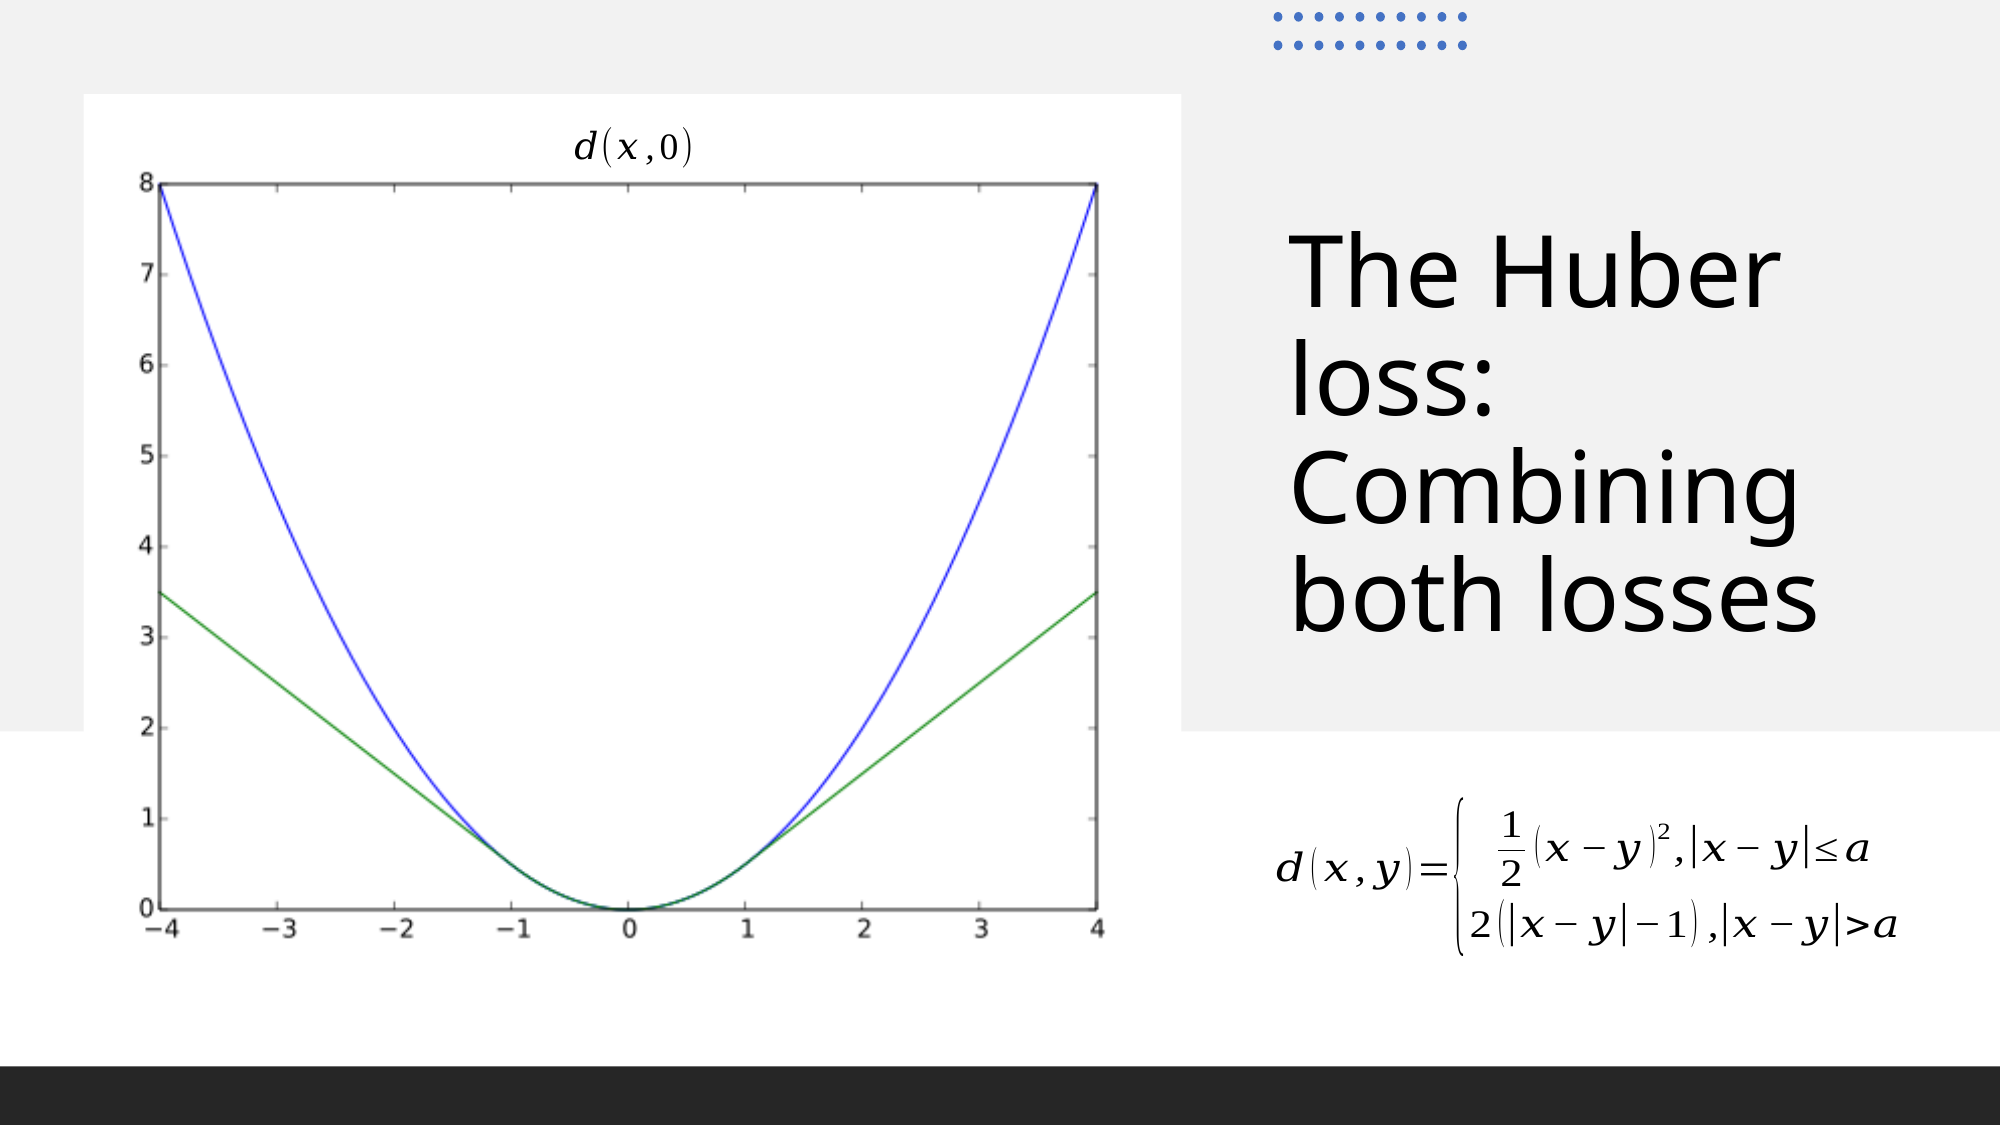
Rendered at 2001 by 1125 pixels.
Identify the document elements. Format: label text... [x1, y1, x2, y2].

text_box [1273, 11, 1467, 51]
picture [83, 94, 1182, 1001]
title The Huber loss: Combining both losses [1273, 184, 1903, 661]
text_box [0, 1065, 2000, 1125]
text_box [0, 0, 2000, 732]
text_box [0, 732, 2000, 1065]
